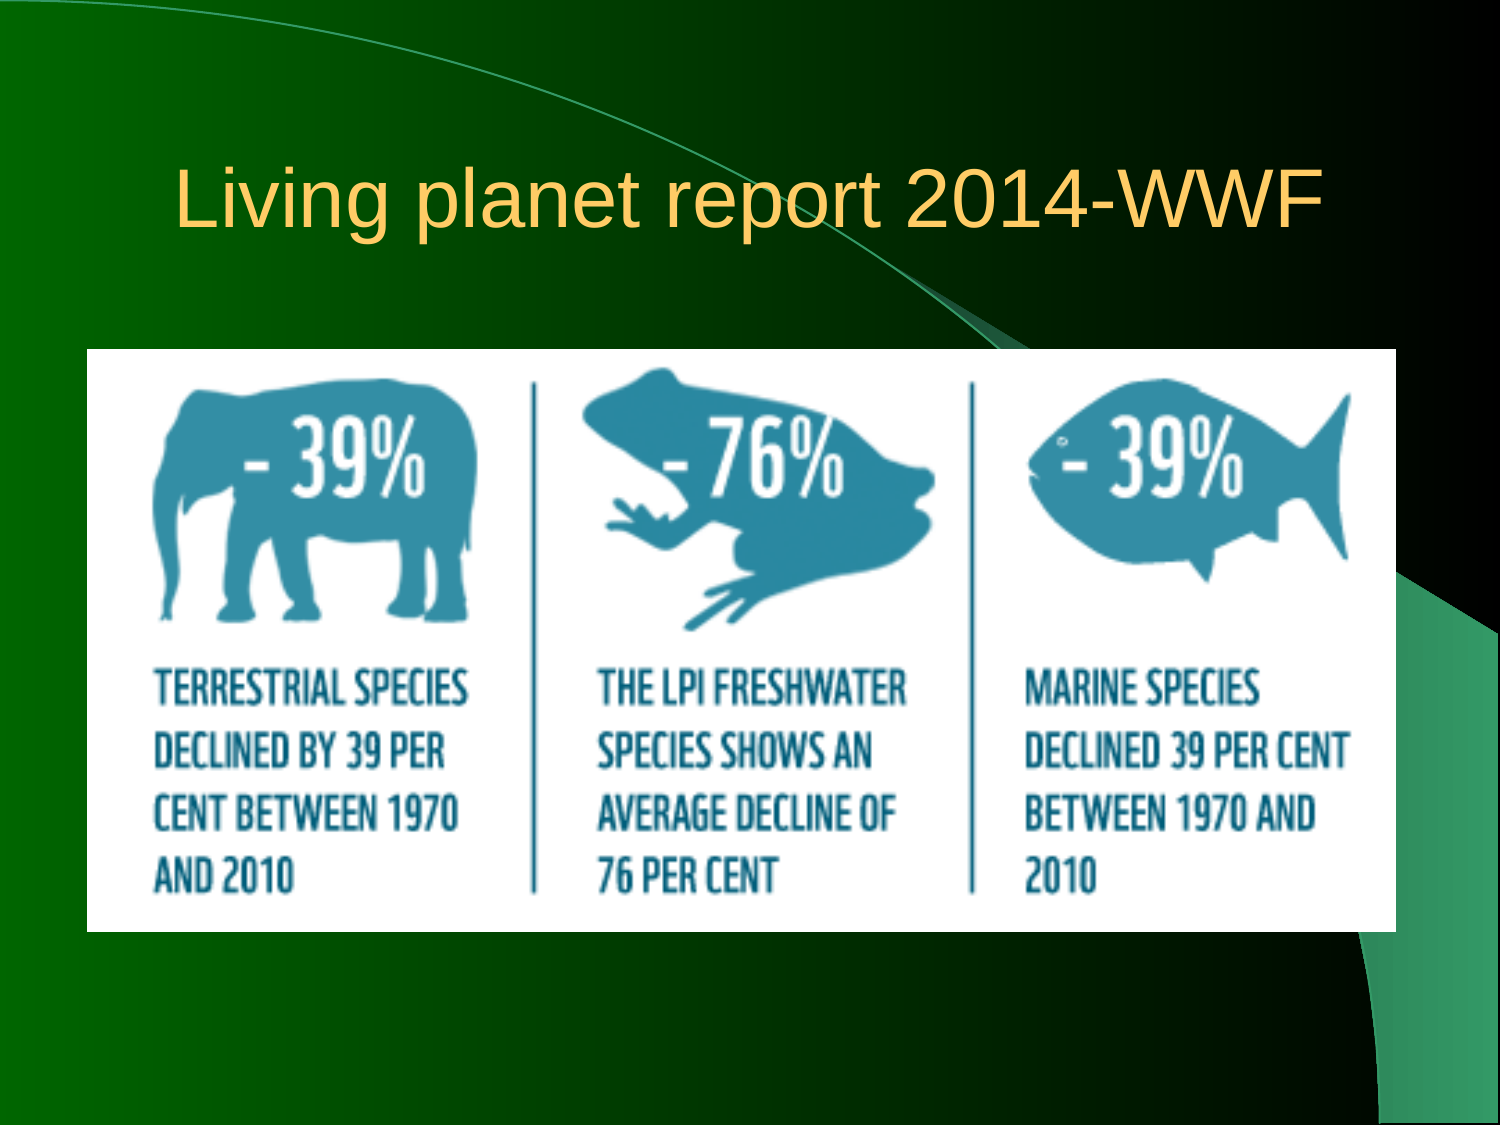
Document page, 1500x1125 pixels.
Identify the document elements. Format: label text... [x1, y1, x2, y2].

picture [87, 349, 1396, 933]
title Living planet report 2014-WWF [112, 99, 1388, 288]
